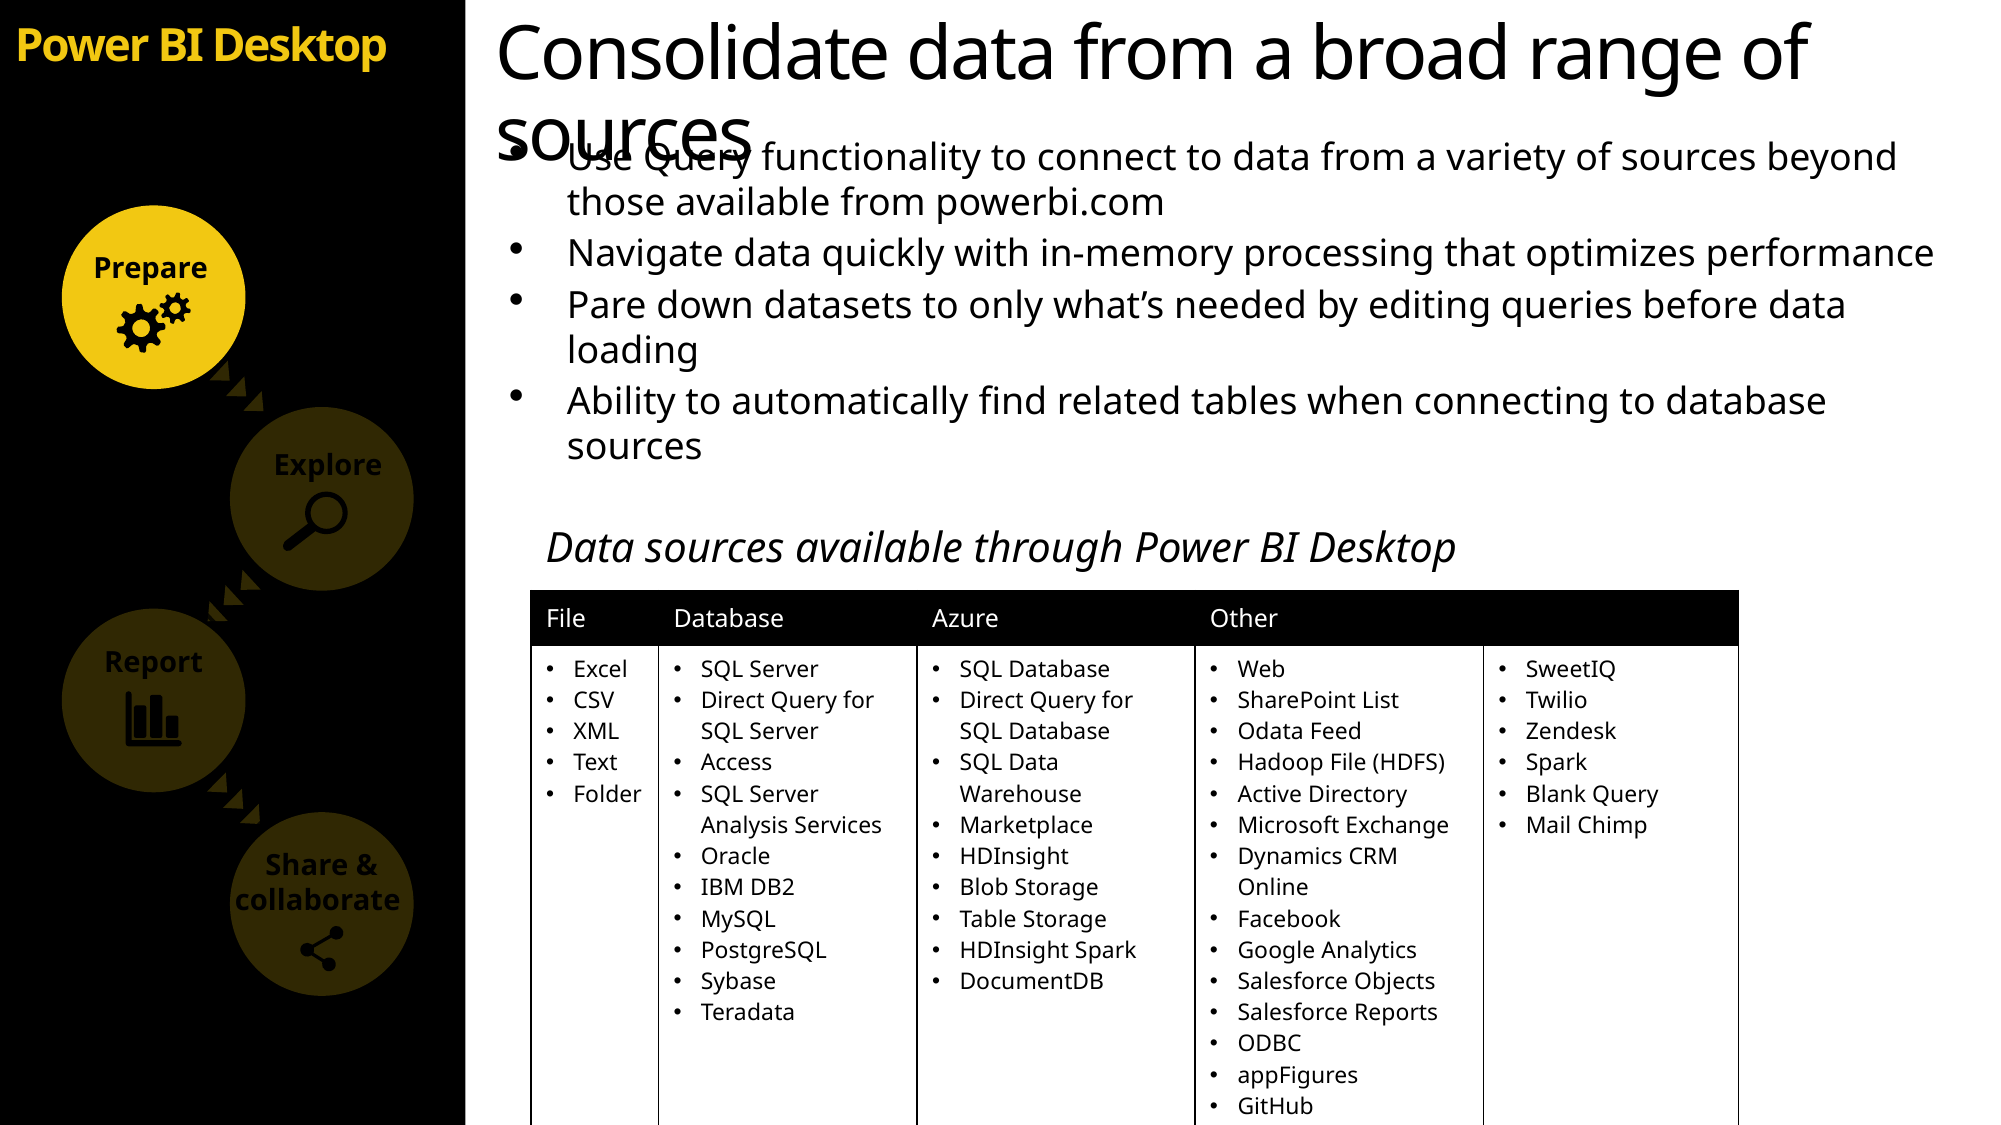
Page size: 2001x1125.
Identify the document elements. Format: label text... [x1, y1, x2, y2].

table_header Azure [918, 592, 1194, 644]
text_box Consolidate data from a broad range of sources [467, 0, 2000, 110]
table_cell SweetIQ Twilio Zendesk Spark Blank Query Mail Chimp [1484, 646, 1738, 1125]
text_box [0, 0, 466, 1125]
table_cell SQL Database Direct Query for SQL Database SQL Data Warehouse Marketplace HDInsight Blob Storage Table Storage HDInsight Spark DocumentDB [918, 646, 1194, 1125]
table_header Other [1196, 592, 1738, 644]
text_box Data sources available through Power BI Desktop [515, 496, 1846, 570]
list Use Query functionality to connect to data from a variety of sources beyond those available from powerbi.com Navigate data quickly with in-memory processing that optimizes performance Pare down datasets to only what’s needed by editing queries before data loading Ability to automatically find related tables when connecting to database sources [480, 110, 1993, 526]
table_header Database [659, 592, 916, 644]
table_cell SQL Server Direct Query for SQL Server Access SQL Server Analysis Services Oracle IBM DB2 MySQL PostgreSQL Sybase Teradata [659, 646, 916, 1125]
table_header File [532, 592, 658, 644]
table_cell Web SharePoint List Odata Feed Hadoop File (HDFS) Active Directory Microsoft Exchange Dynamics CRM Online Facebook Google Analytics Salesforce Objects Salesforce Reports ODBC appFigures GitHub QuickBooks Online [1196, 646, 1483, 1125]
table_cell Excel CSV XML Text Folder [532, 646, 658, 1125]
